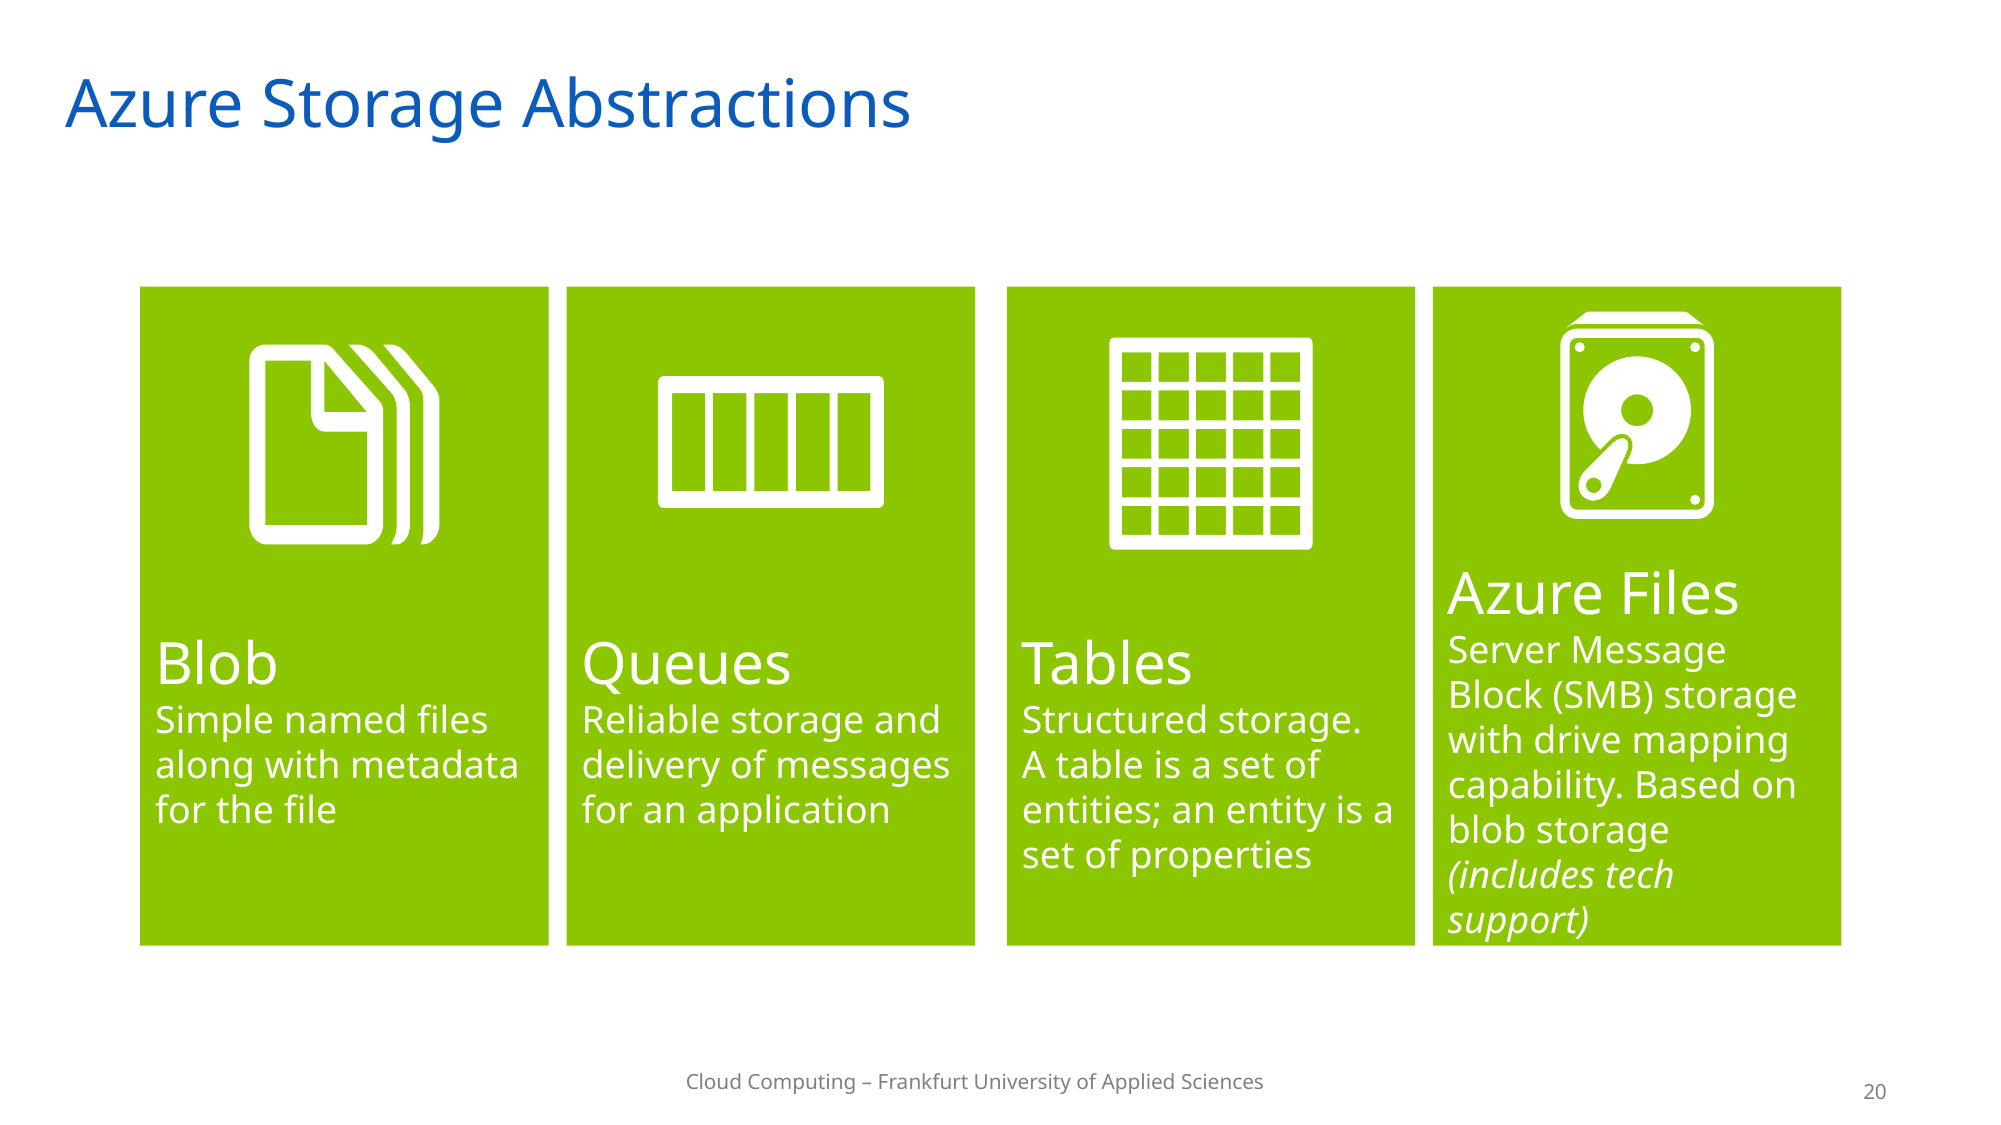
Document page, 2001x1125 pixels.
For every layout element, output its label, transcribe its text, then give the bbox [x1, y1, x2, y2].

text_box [140, 286, 549, 946]
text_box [566, 286, 976, 946]
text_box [1006, 286, 1416, 946]
slide_number 20 [1451, 1062, 1902, 1123]
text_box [1432, 286, 1842, 946]
title Azure Storage Abstractions [50, 50, 1900, 163]
